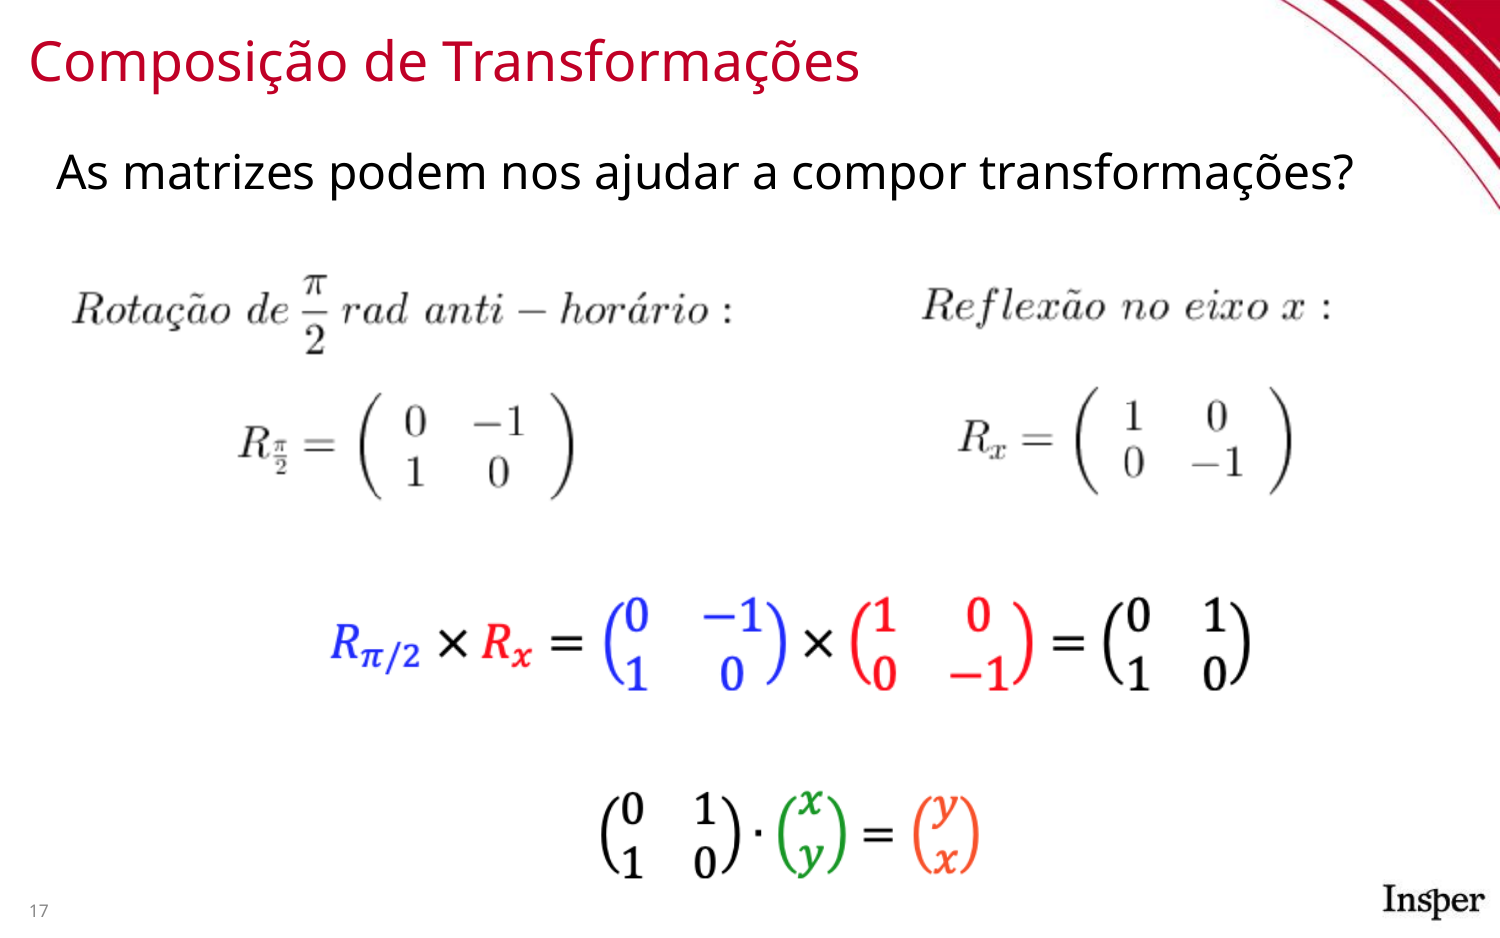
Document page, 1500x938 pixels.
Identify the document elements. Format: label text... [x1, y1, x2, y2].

picture [56, 0, 1500, 938]
list As matrizes podem nos ajudar a compor transformações? [41, 134, 1486, 219]
slide_number 17 [0, 887, 78, 938]
title Composição de Transformações [13, 18, 1397, 104]
